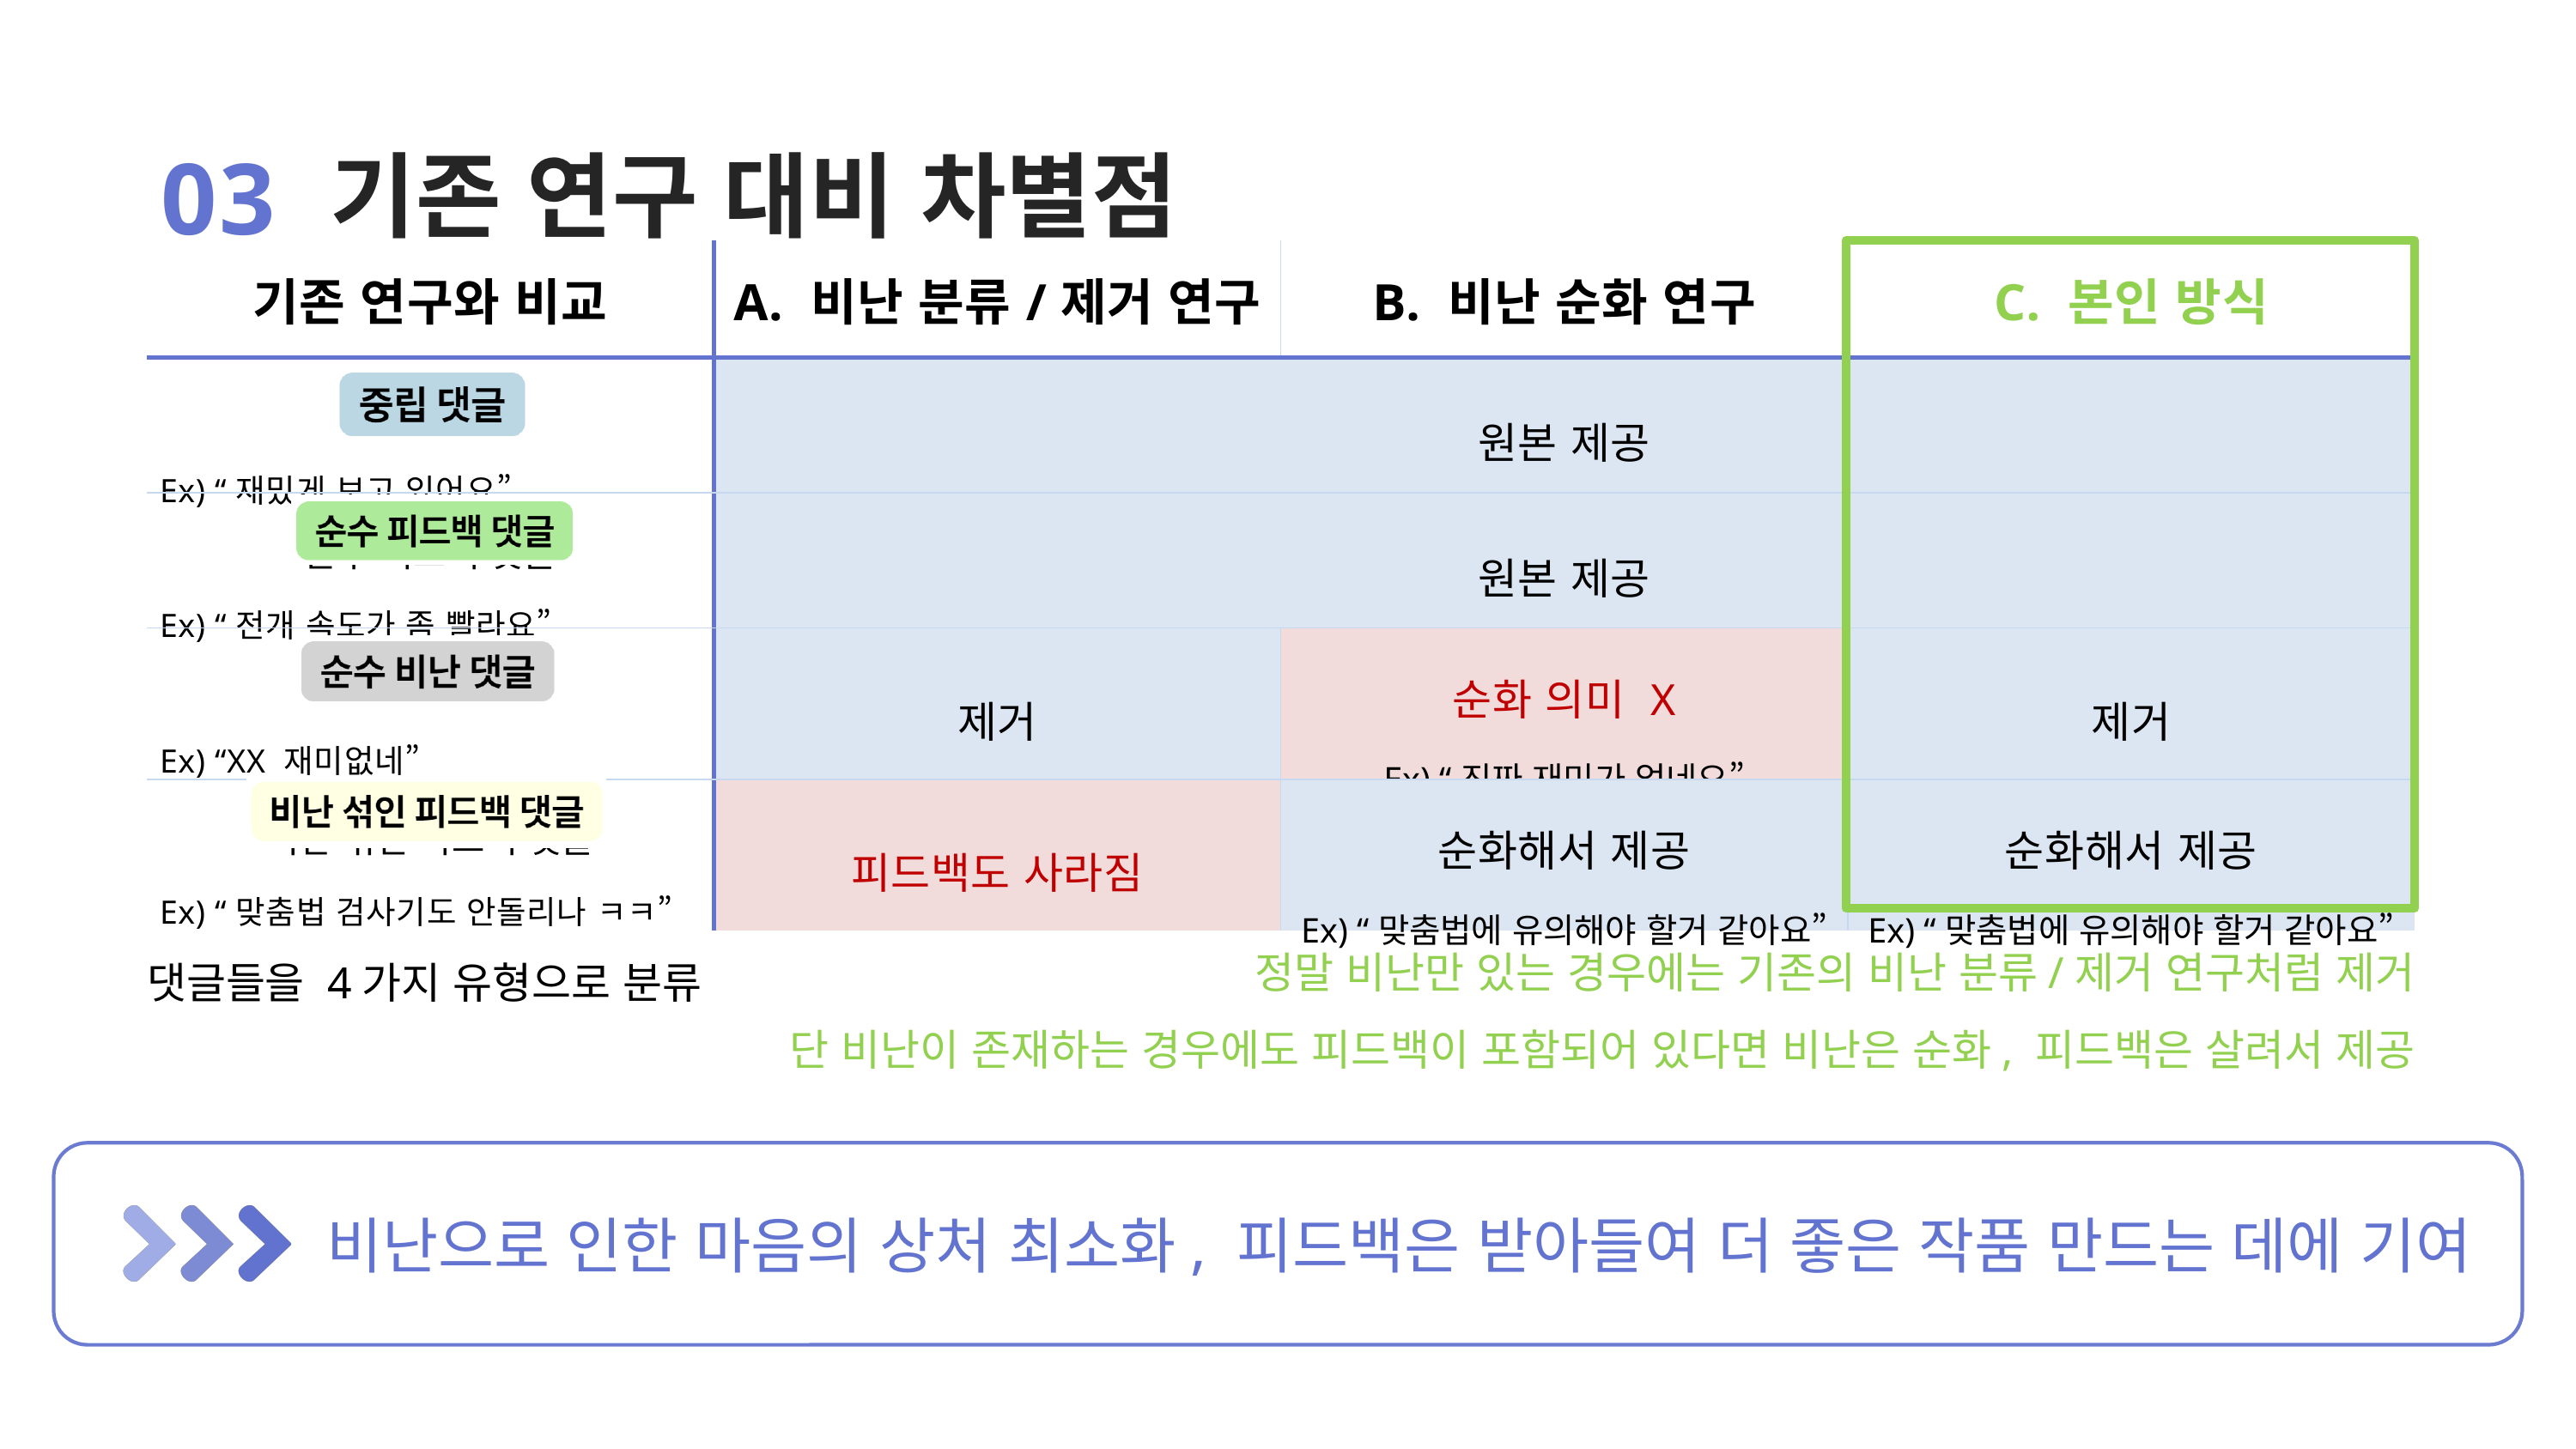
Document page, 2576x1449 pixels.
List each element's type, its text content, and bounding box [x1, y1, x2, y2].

text_box [1844, 239, 2416, 910]
text_box 비난으로 인한 마음의 상처 최소화, 피드백은 받아들여 더 좋은 작품 만드는 데에 기여 [52, 1141, 2524, 1347]
text_box 정말 비난만 있는 경우에는 기존의 비난 분류/제거 연구처럼 제거 단 비난이 존재하는 경우에도 피드백이 포함되어 있다면 비난은 순화, 피드백은 살려서 제공 [147, 919, 2415, 1075]
table_cell 순수 비난 댓글 Ex) “XX 재미없네” [147, 628, 712, 779]
table_cell 순수 피드백 댓글 Ex) “전개 속도가 좀 빨라요” [147, 494, 712, 627]
table_cell 순화해서 제공 Ex) “맞춤법에 유의해야 할거 같아요” [1281, 780, 1847, 919]
table_cell 원본 제공 [716, 494, 1844, 627]
table_cell 중립 댓글 Ex) “재밌게 보고 있어요” [147, 360, 712, 492]
text_box 기존 연구 대비 차별점 [330, 63, 1428, 240]
table_header A. 비난 분류/제거 연구 [716, 240, 1280, 355]
picture [290, 494, 577, 565]
table_header B. 비난 순화 연구 [1281, 240, 1844, 355]
text_box 03 [161, 58, 358, 240]
table_header 기존 연구와 비교 [147, 240, 712, 355]
picture [296, 635, 559, 706]
table_cell 순화해서 제공 Ex) “맞춤법에 유의해야 할거 같아요” [1849, 910, 2415, 919]
table_cell 피드백도 사라짐 [716, 780, 1280, 919]
picture [246, 777, 606, 848]
table_cell 원본 제공 [716, 360, 1844, 492]
table_cell 제거 [716, 628, 1280, 779]
table_cell 순화 의미 X Ex) “진짜 재미가 없네요” [1281, 628, 1844, 779]
table_cell 비난 섞인 피드백 댓글 Ex) “맞춤법 검사기도 안돌리나 ㅋㅋ” [147, 780, 712, 919]
picture [333, 367, 531, 439]
